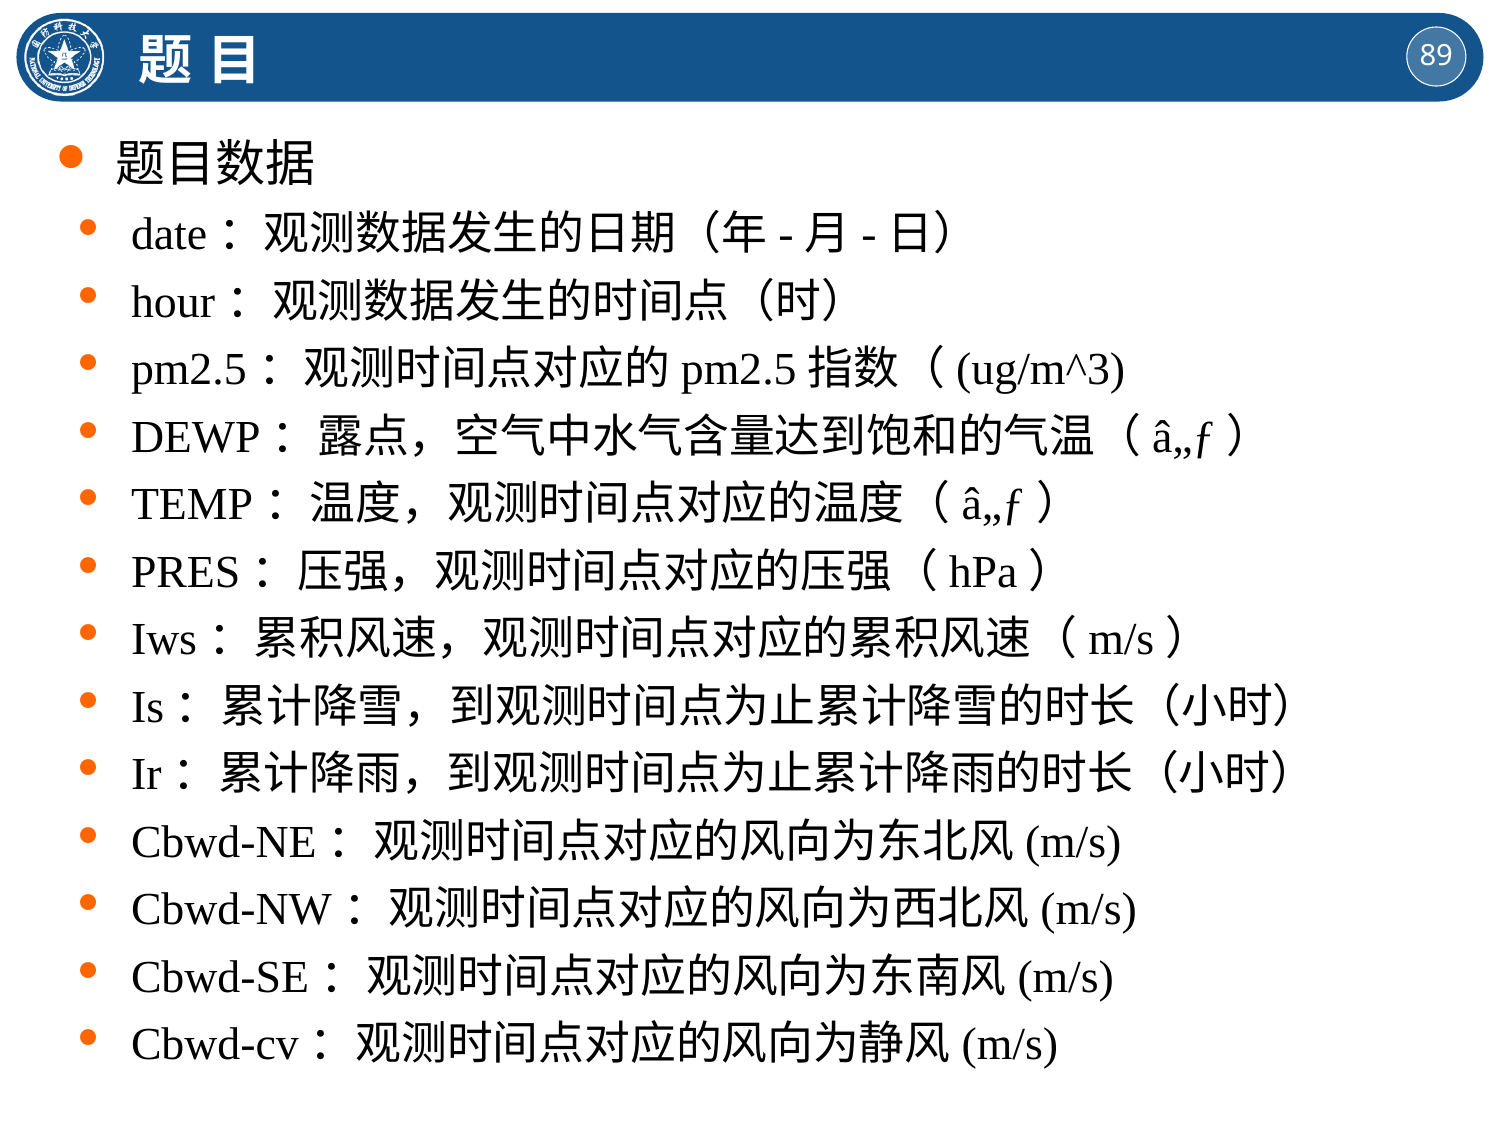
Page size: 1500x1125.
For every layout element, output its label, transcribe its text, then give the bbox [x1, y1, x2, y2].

text_box 题 目 [123, 17, 302, 98]
picture [16, 9, 111, 104]
list 题目数据 date：观测数据发生的日期（年-月-日） hour：观测数据发生的时间点（时） pm2.5：观测时间点对应的pm2.5指数（(ug/m^3) DEWP：露点，空气中水气含量达到饱和的气温（â„ƒ） TEMP：温度，观测时间点对应的温度（â„ƒ） PRES：压强，观测时间点对应的压强（hPa） Iws：累积风速，观测时间点对应的累积风速（m/s） Is：累计降雪，到观测时间点为止累计降雪的时长（小时） Ir：累计降雨，到观测时间点为止累计降雨的时长（小时） Cbwd-NE：观测时间点对应的风向为东北风(m/s) Cbwd-NW：观测时间点对应的风向为西北风(m/s) Cbwd-SE：观测时间点对应的风向为东南风(m/s) Cbwd-cv：观测时间点对应的风向为静风(m/s) [41, 124, 1459, 1077]
